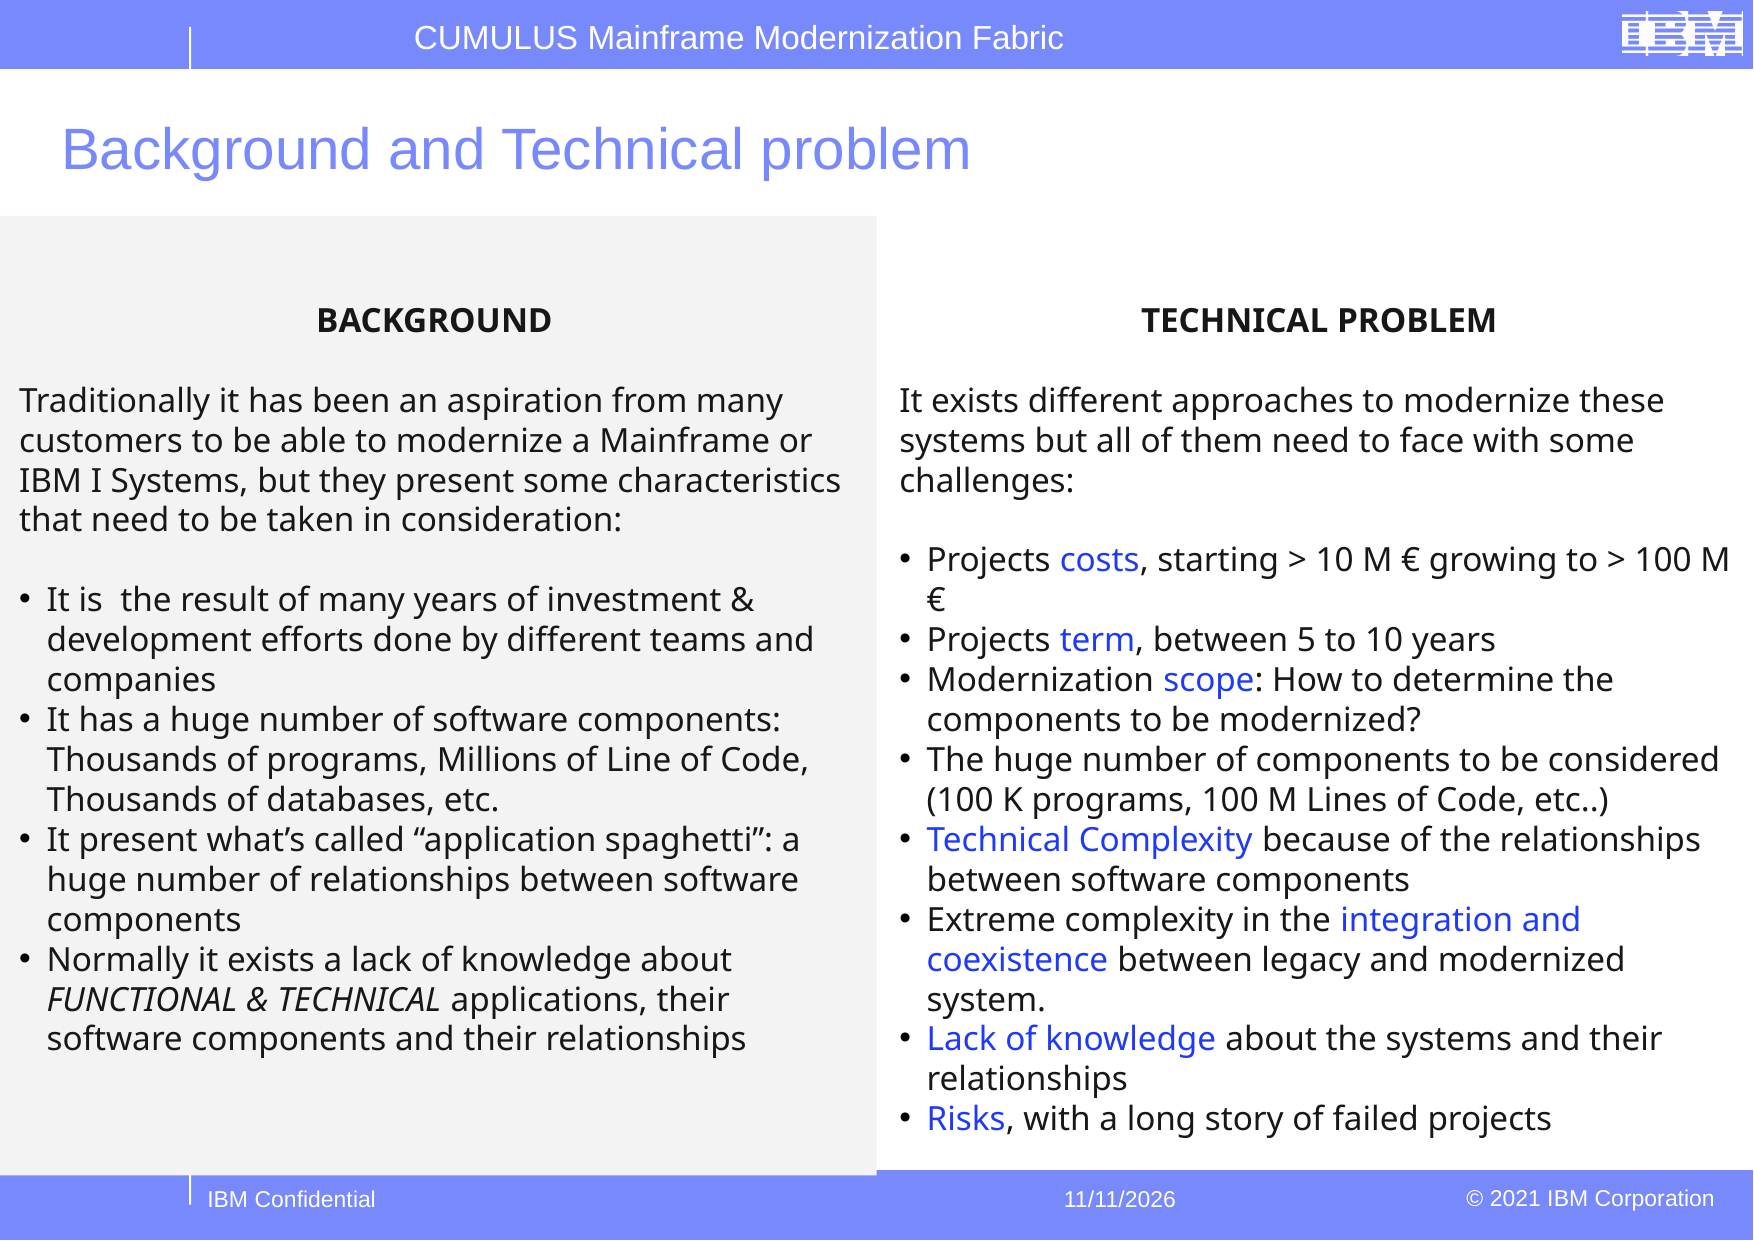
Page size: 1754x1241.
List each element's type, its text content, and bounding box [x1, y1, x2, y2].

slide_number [1046, 1175, 1420, 1220]
title Background and Technical problem [43, 173, 1161, 191]
footer IBM Confidential [190, 1175, 922, 1220]
text_box BACKGROUND Traditionally it has been an aspiration from many customers to be able to modernize a Mainframe or IBM I Systems, but they present some characteristics that need to be taken in consideration: It is the result of many years of investment & development efforts done by different teams and companies It has a huge number of software components: Thousands of programs, Millions of Line of Code, Thousands of databases, etc. It present what’s called “application spaghetti”: a huge number of relationships between software components Normally it exists a lack of knowledge about FUNCTIONAL & TECHNICAL applications, their software components and their relationships [4, 291, 865, 1065]
text_box TECHNICAL PROBLEM It exists different approaches to modernize these systems but all of them need to face with some challenges: Projects costs, starting > 10 M € growing to > 100 M € Projects term, between 5 to 10 years Modernization scope: How to determine the components to be modernized? The huge number of components to be considered (100 K programs, 100 M Lines of Code, etc..) Technical Complexity because of the relationships between software components Extreme complexity in the integration and coexistence between legacy and modernized system. Lack of knowledge about the systems and their relationships Risks, with a long story of failed projects [884, 291, 1754, 1145]
text_box [0, 215, 877, 1176]
